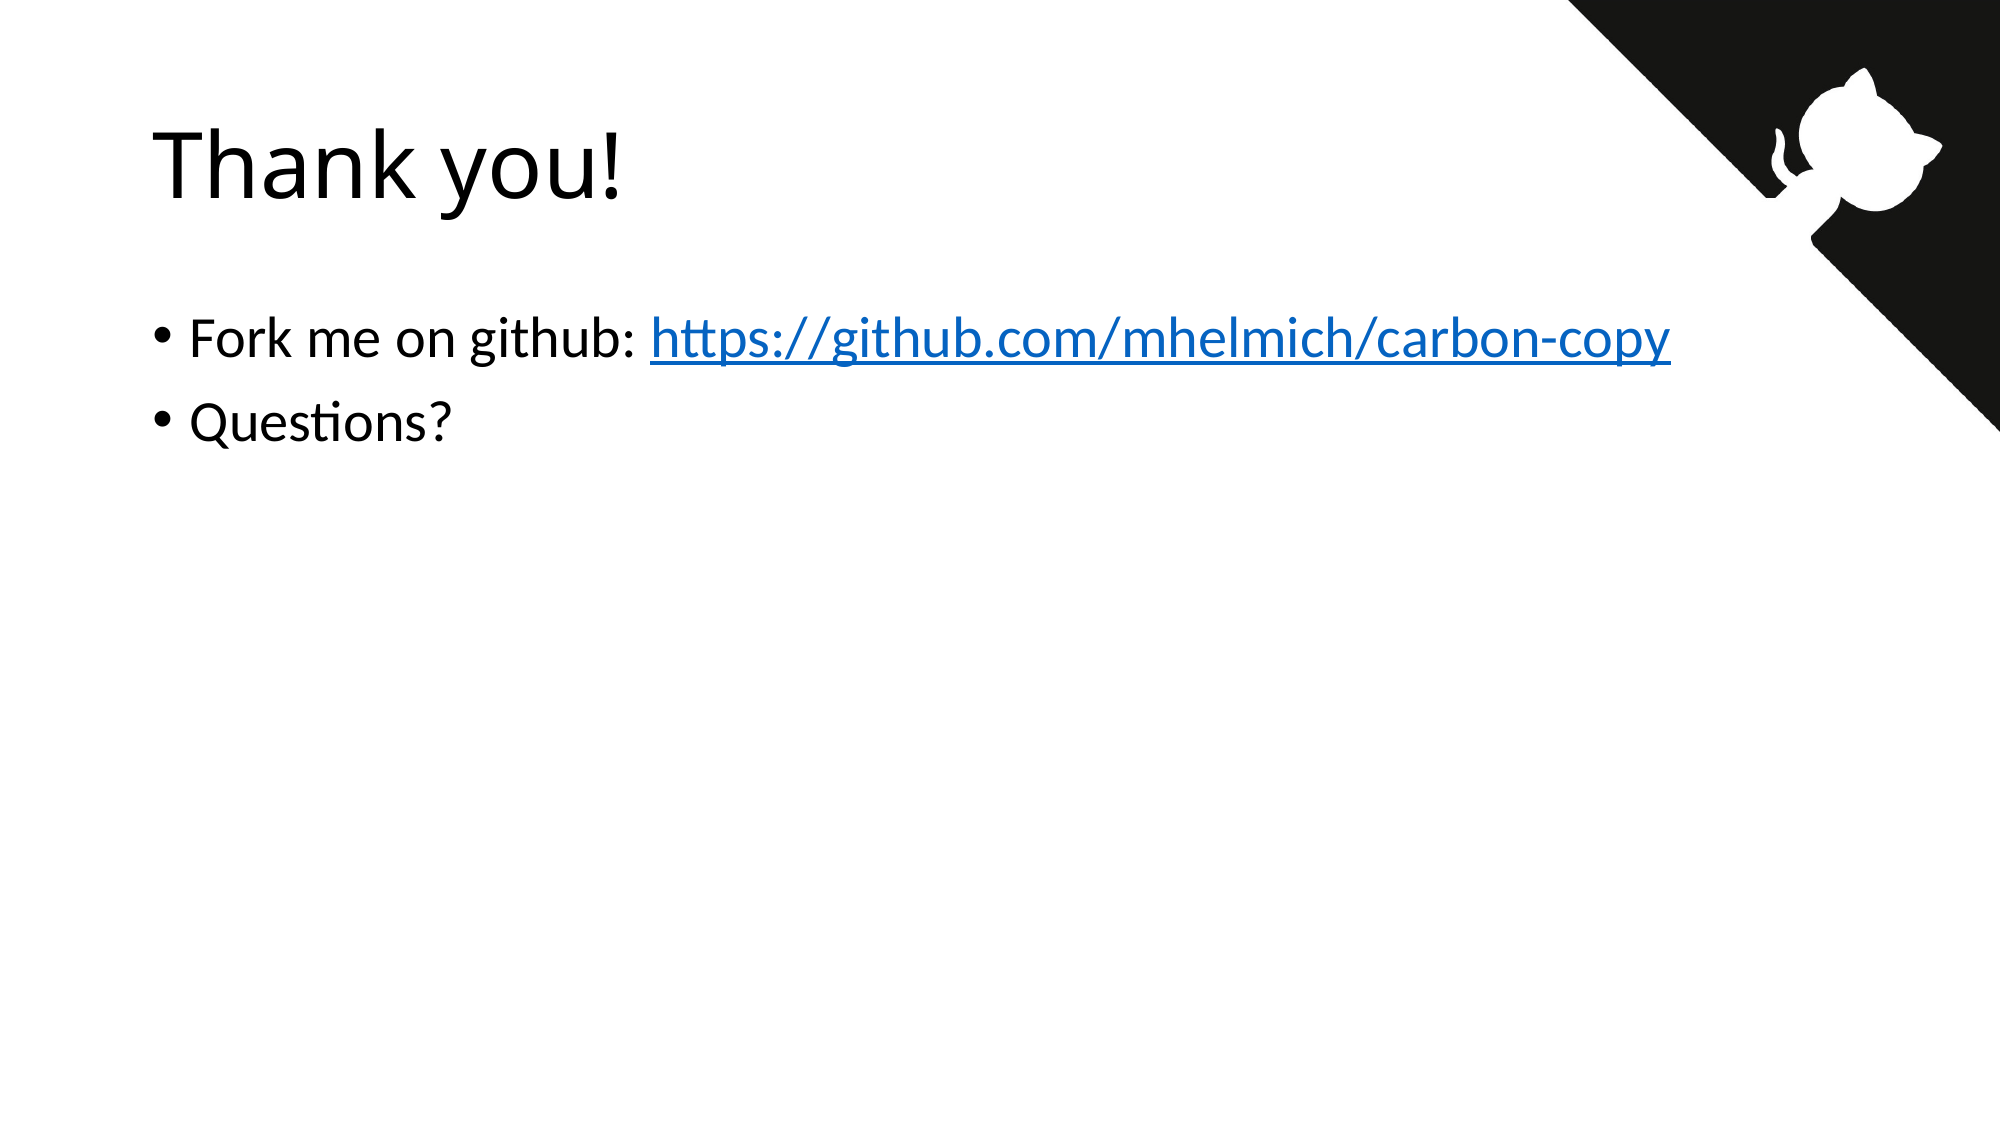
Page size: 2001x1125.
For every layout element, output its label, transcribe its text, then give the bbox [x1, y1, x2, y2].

list Fork me on github: https://github.com/mhelmich/carbon-copy Questions? [137, 299, 1863, 1014]
picture [1565, 0, 2000, 434]
title Thank you! [137, 59, 1565, 278]
